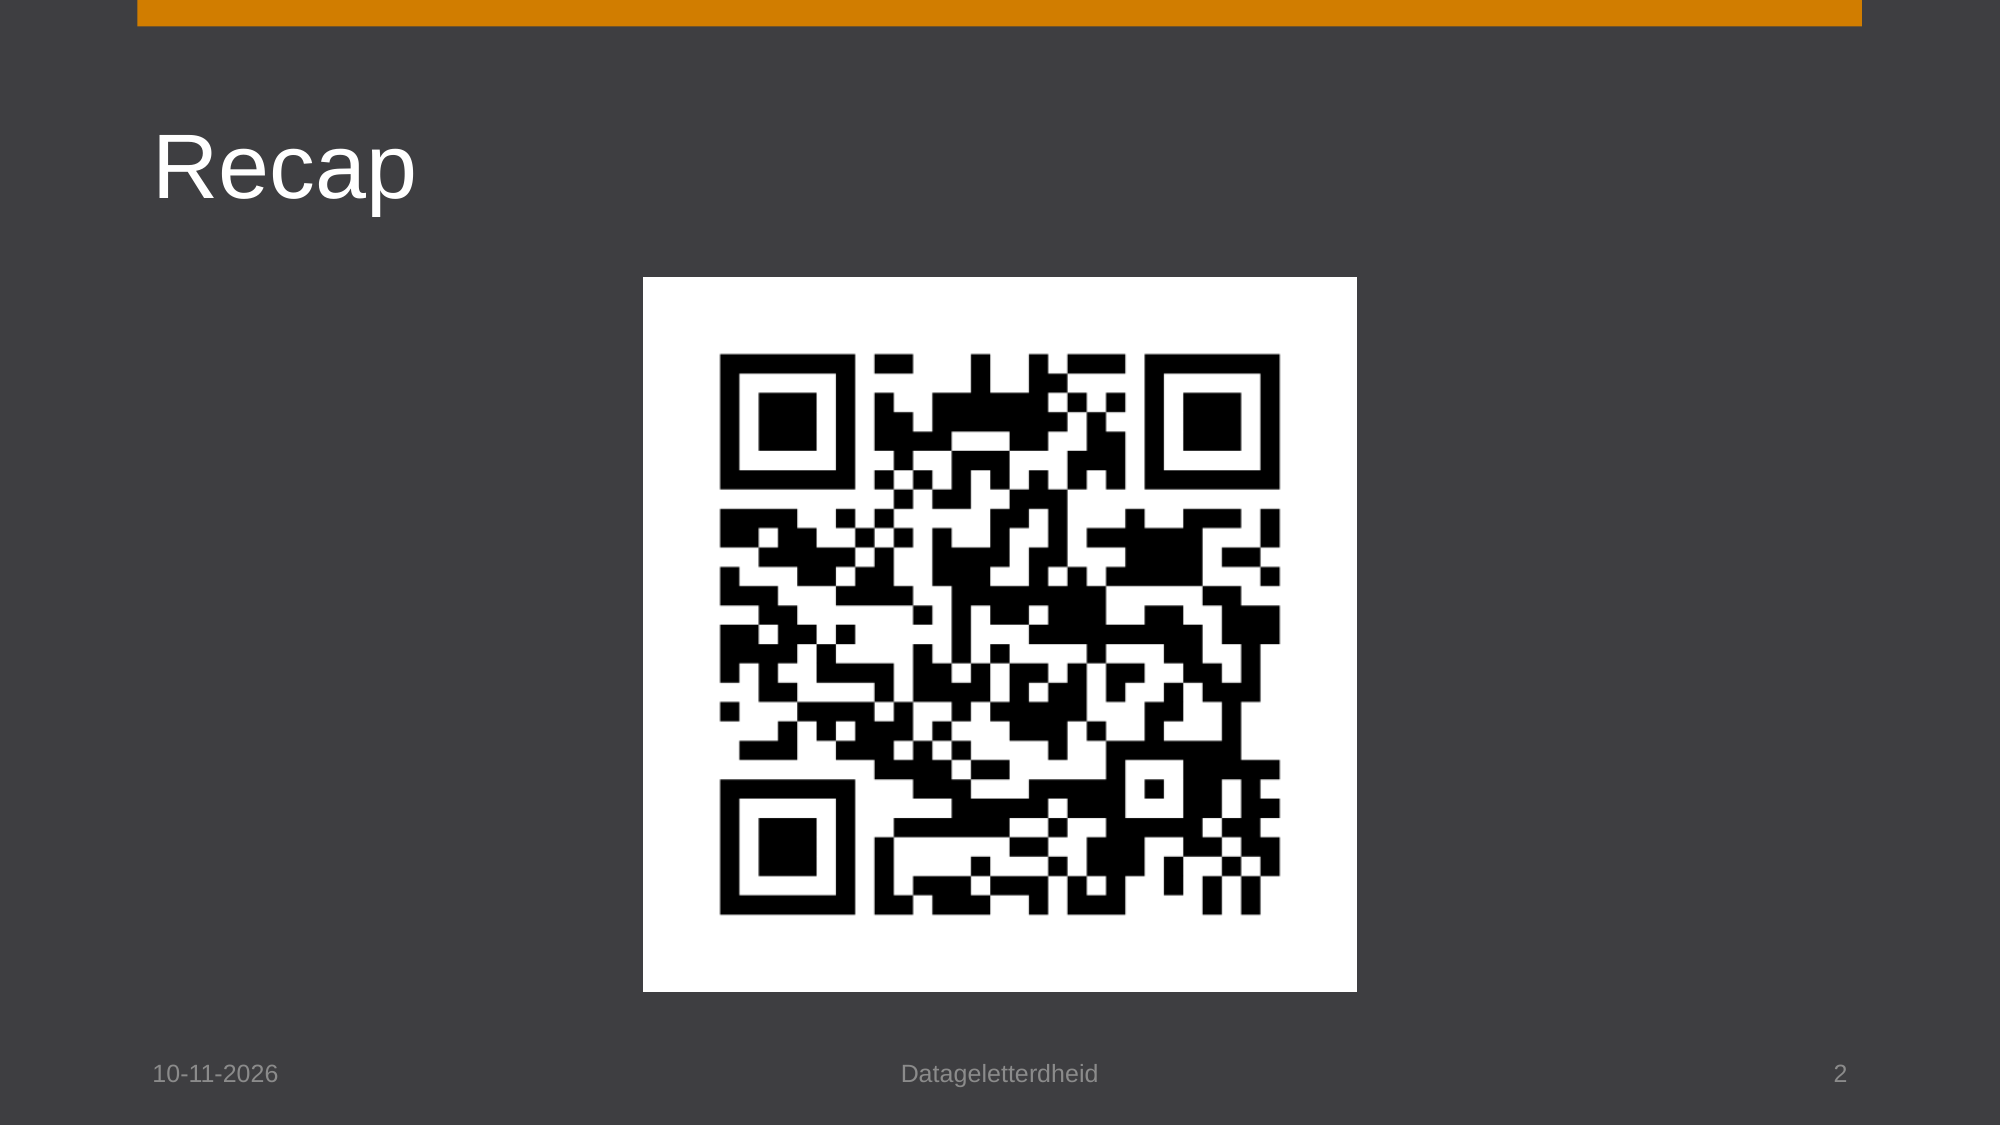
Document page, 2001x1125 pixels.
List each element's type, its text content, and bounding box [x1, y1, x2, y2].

title Recap [137, 59, 1863, 278]
footer Datageletterdheid [662, 1042, 1338, 1103]
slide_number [137, 1042, 588, 1103]
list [643, 277, 1357, 992]
slide_number 2 [1412, 1042, 1863, 1103]
